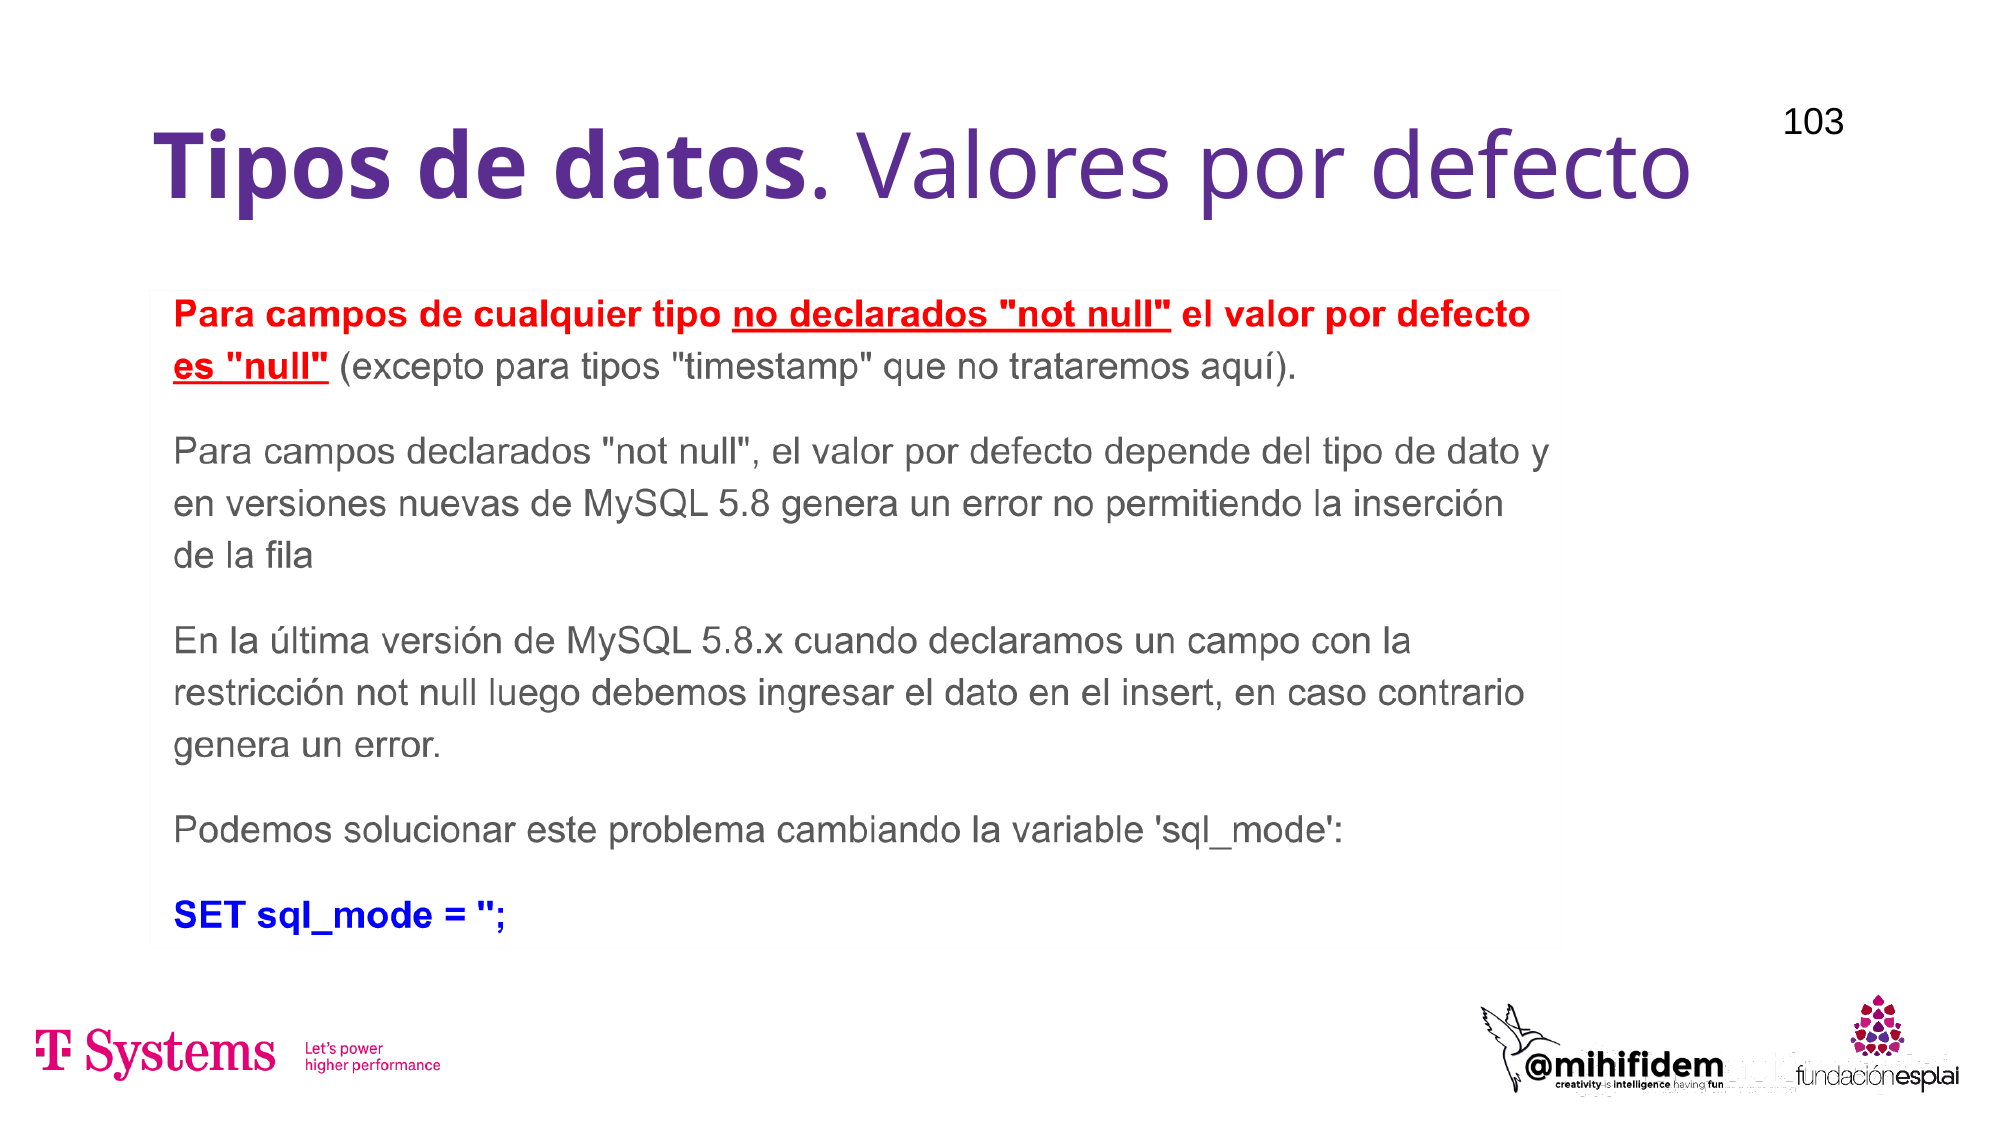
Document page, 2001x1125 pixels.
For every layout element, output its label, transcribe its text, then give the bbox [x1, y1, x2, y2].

picture [149, 290, 1561, 948]
text_box Tipos de datos. Valores por defecto [137, 59, 1863, 278]
picture [1472, 986, 1965, 1103]
text_box 103 [1767, 89, 1863, 150]
picture [36, 1027, 440, 1081]
